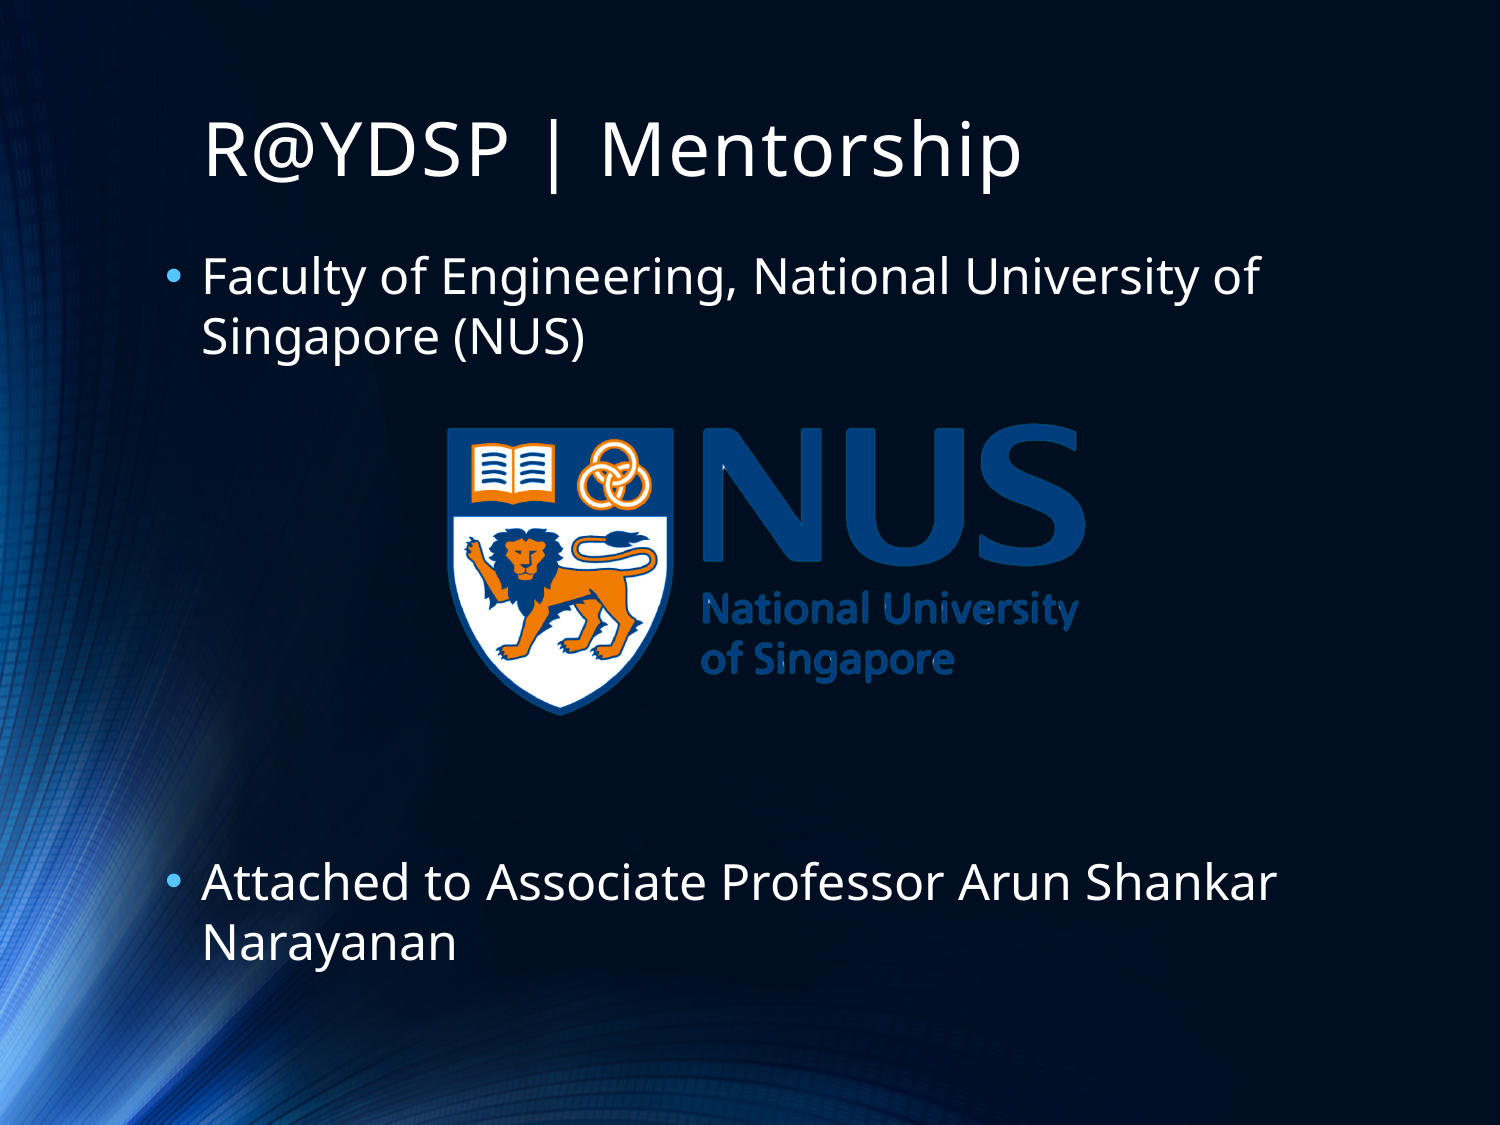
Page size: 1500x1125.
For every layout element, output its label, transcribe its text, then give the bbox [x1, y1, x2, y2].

list Faculty of Engineering, National University of Singapore (NUS) Attached to Associate Professor Arun Shankar Narayanan [150, 237, 1425, 1088]
title R@YDSP | Mentorship [187, 50, 1313, 200]
picture [0, 0, 1500, 1125]
